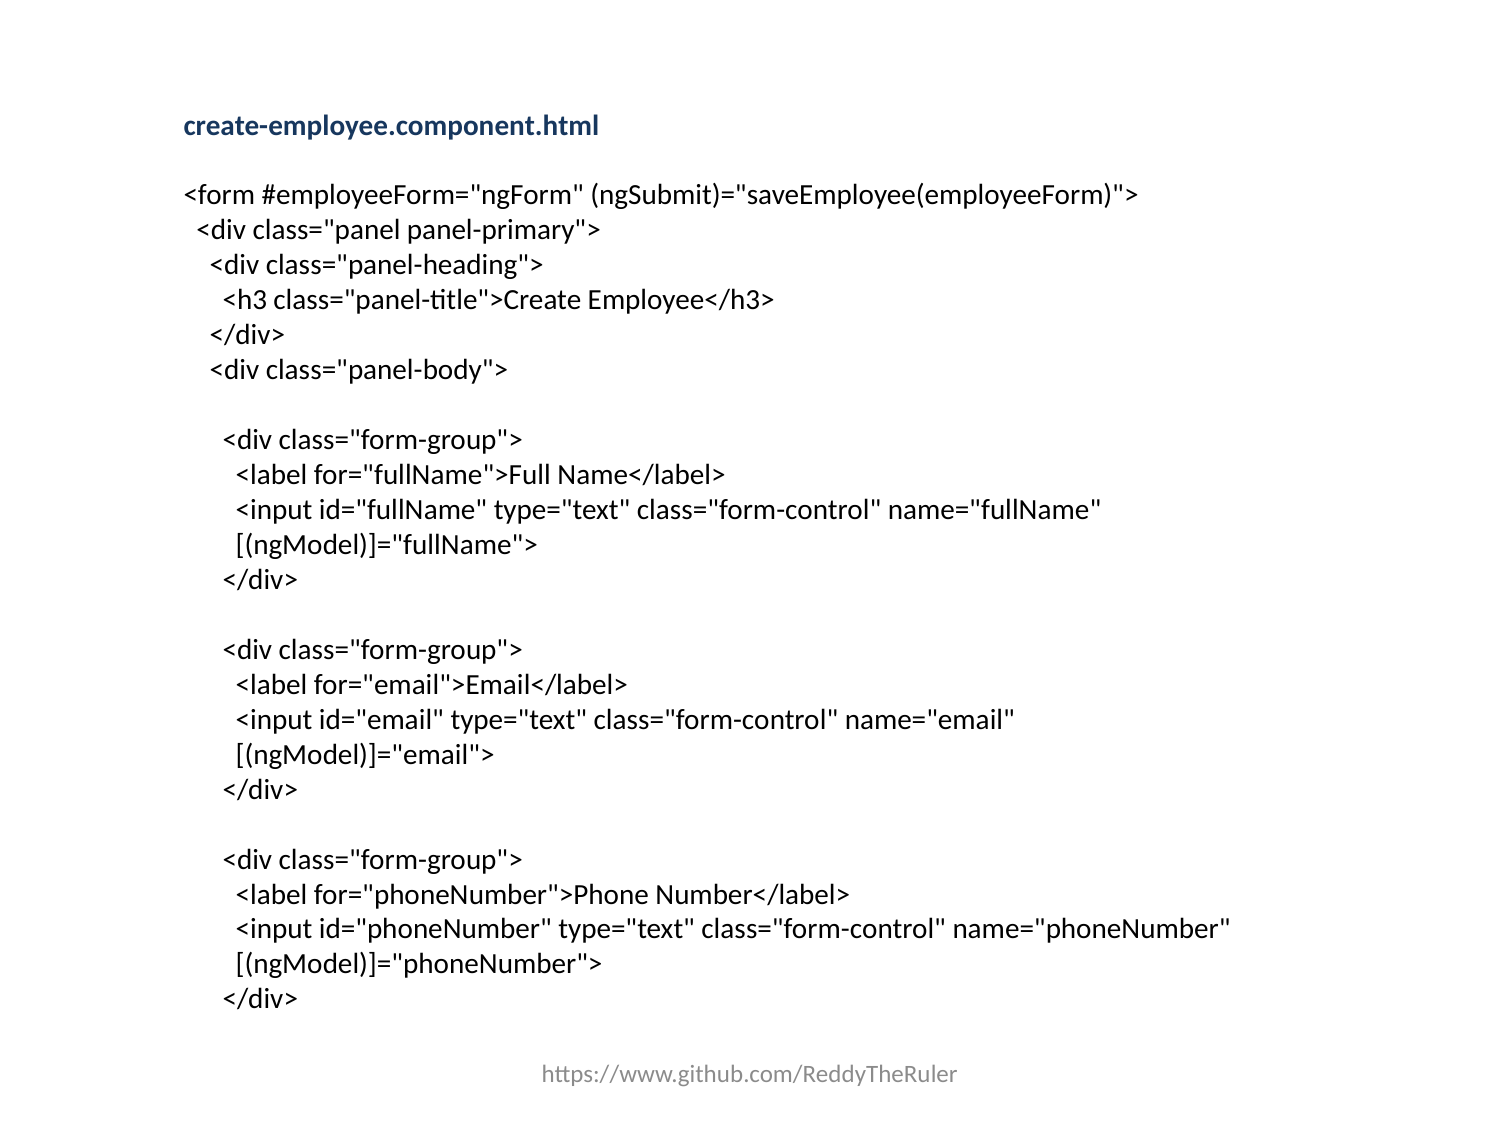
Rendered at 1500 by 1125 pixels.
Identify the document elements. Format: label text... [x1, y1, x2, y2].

text_box create-employee.component.html <form #employeeForm="ngForm" (ngSubmit)="saveEmployee(employeeForm)"> <div class="panel panel-primary"> <div class="panel-heading"> <h3 class="panel-title">Create Employee</h3> </div> <div class="panel-body"> <div class="form-group"> <label for="fullName">Full Name</label> <input id="fullName" type="text" class="form-control" name="fullName" [(ngModel)]="fullName"> </div> <div class="form-group"> <label for="email">Email</label> <input id="email" type="text" class="form-control" name="email" [(ngModel)]="email"> </div> <div class="form-group"> <label for="phoneNumber">Phone Number</label> <input id="phoneNumber" type="text" class="form-control" name="phoneNumber" [(ngModel)]="phoneNumber"> </div> [168, 98, 1332, 1049]
footer https://www.github.com/ReddyTheRuler [512, 1049, 988, 1103]
